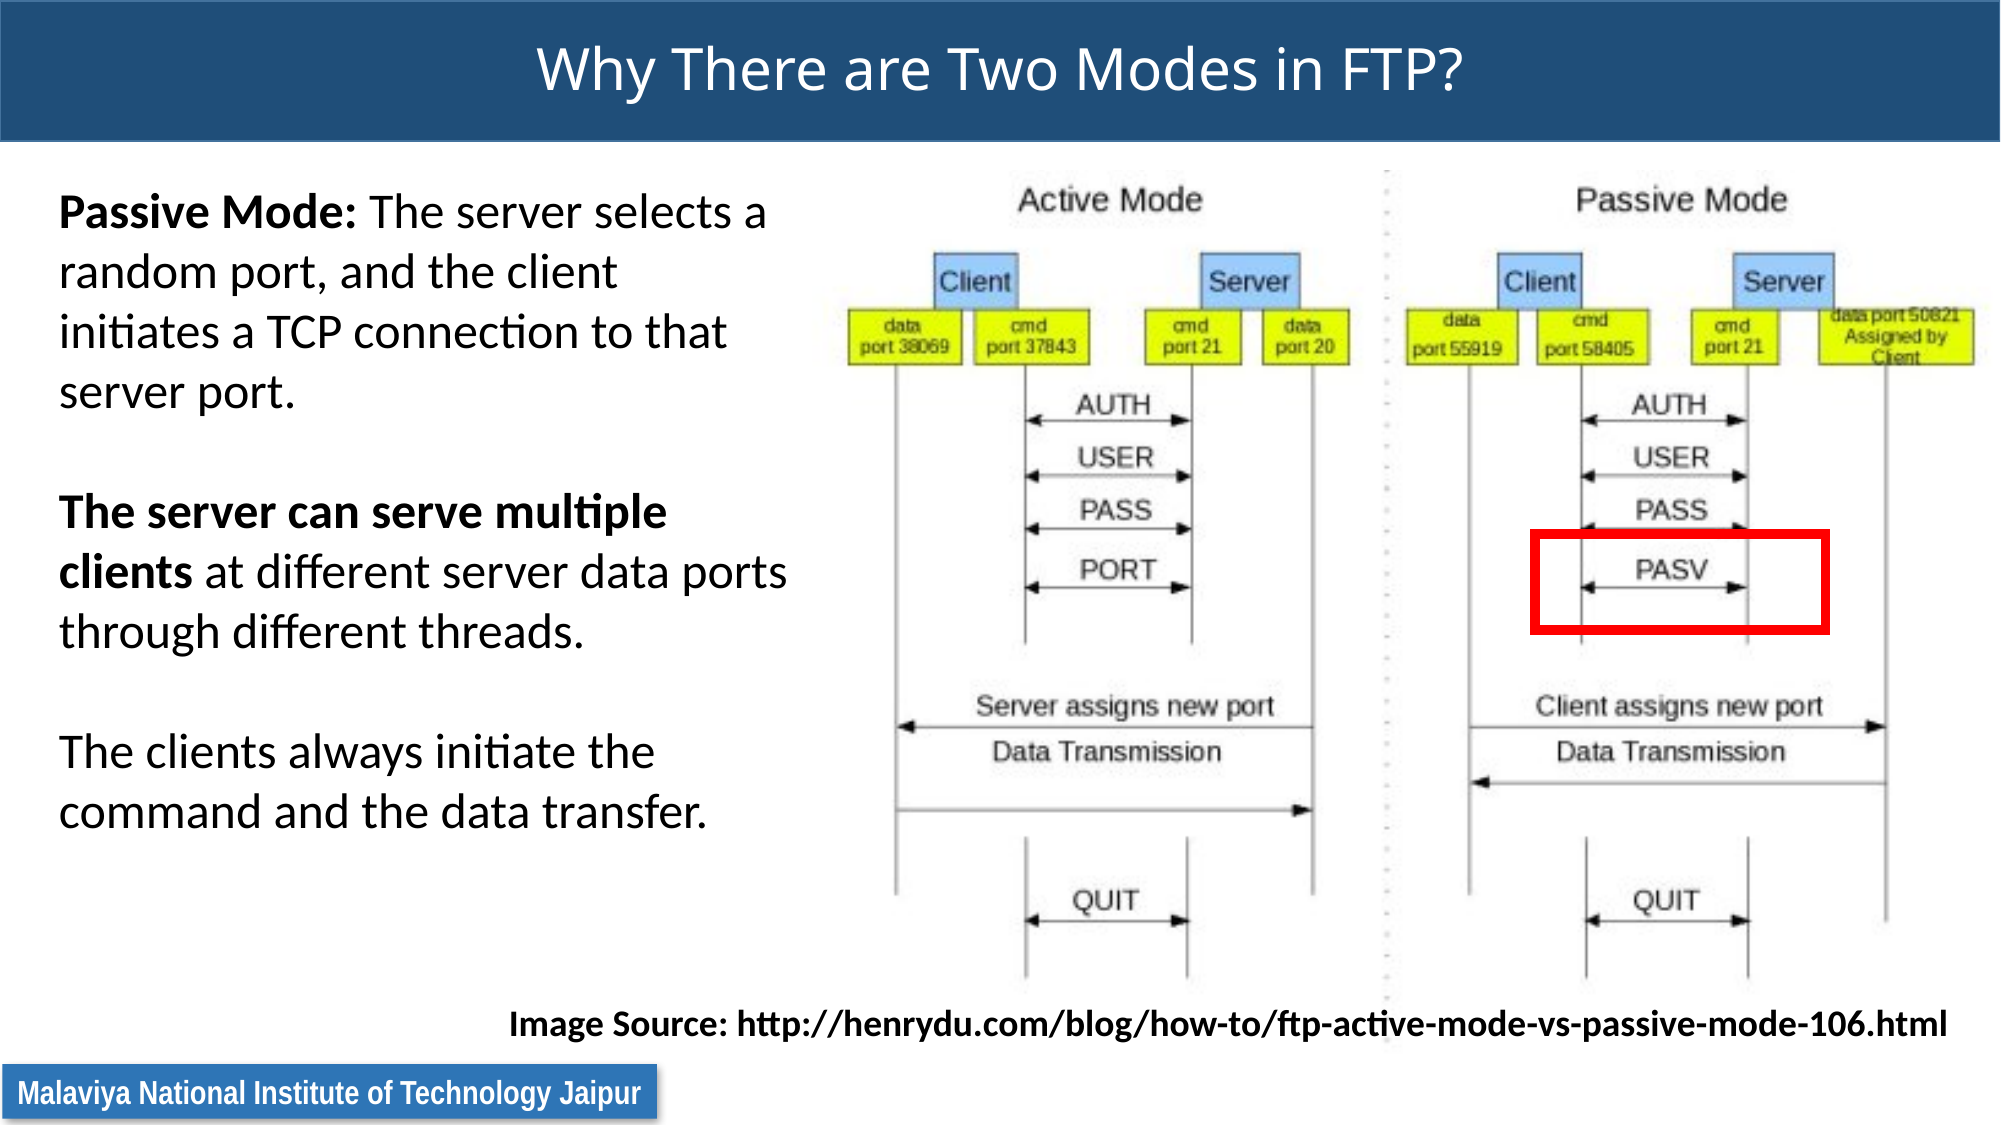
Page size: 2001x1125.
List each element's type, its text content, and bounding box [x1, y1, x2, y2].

text_box Image Source: http://henrydu.com/blog/how-to/ftp-active-mode-vs-passive-mode-106.html [493, 991, 775, 1051]
picture [775, 170, 2000, 1090]
title Why There are Two Modes in FTP? [0, 1, 2000, 141]
text_box Passive Mode: The server selects a random port, and the client initiates a TCP connection to that server port. The server can serve multiple clients at different server data ports through different threads. The clients always initiate the command and the data transfer. [44, 170, 775, 846]
